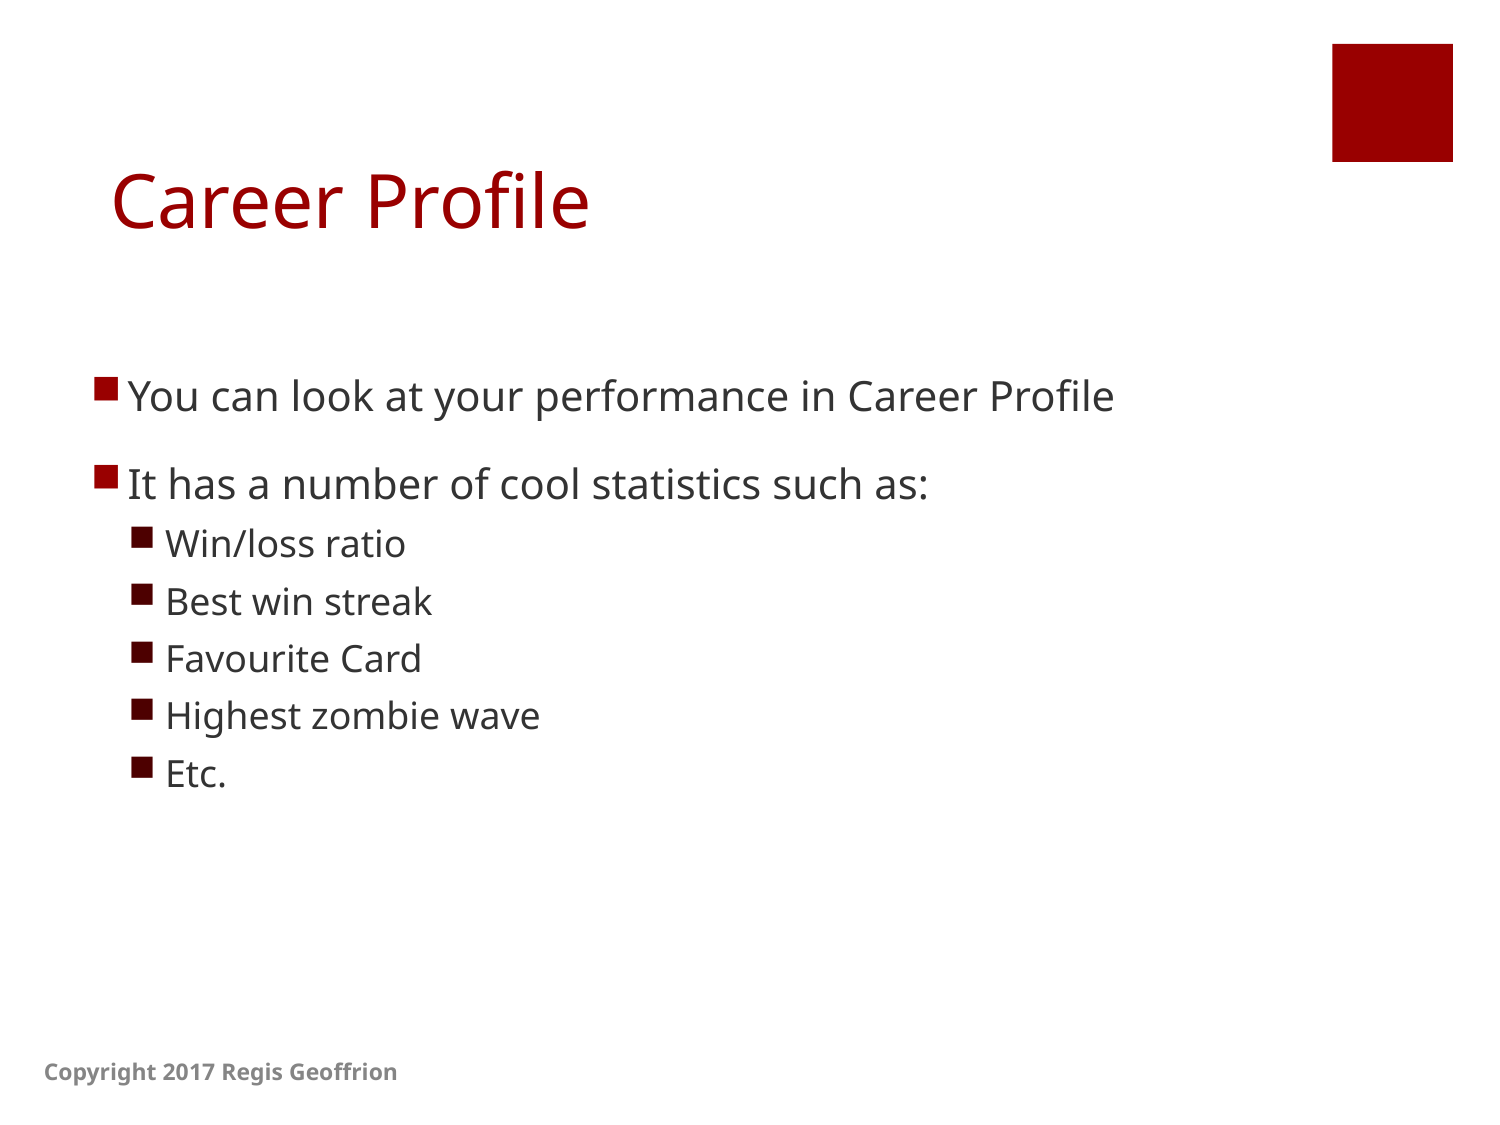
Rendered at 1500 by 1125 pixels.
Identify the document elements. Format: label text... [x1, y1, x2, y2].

footer Copyright 2017 Regis Geoffrion [28, 1042, 1015, 1103]
list You can look at your performance in Career Profile It has a number of cool statistics such as: Win/loss ratio Best win streak Favourite Card Highest zombie wave Etc. [75, 362, 1143, 1005]
title Career Profile [95, 63, 1163, 252]
